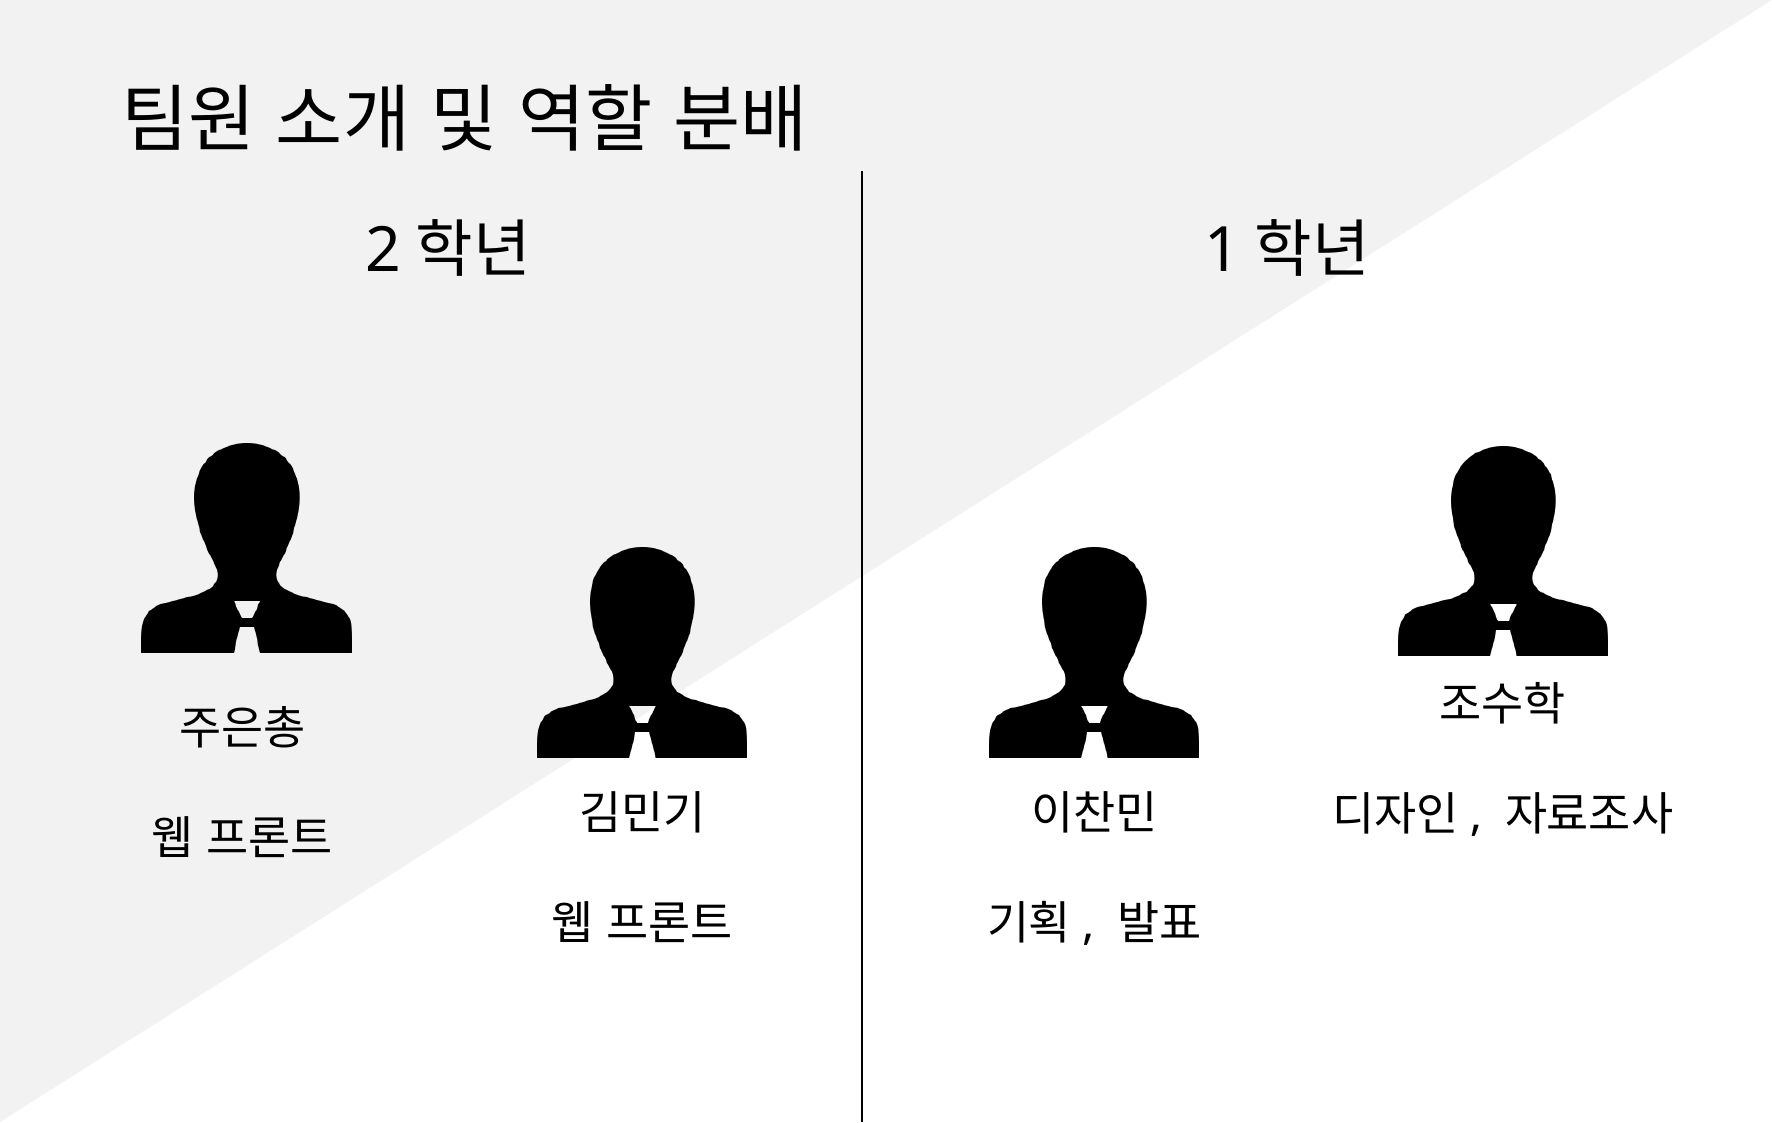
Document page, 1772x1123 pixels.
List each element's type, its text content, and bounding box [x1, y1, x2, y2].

text_box 주은총 웹 프론트 [106, 691, 378, 871]
text_box 2학년 [350, 201, 719, 292]
text_box 1학년 [1189, 201, 1557, 292]
picture [537, 547, 748, 758]
text_box 김민기 웹 프론트 [506, 776, 778, 957]
text_box 조수학 디자인, 자료조사 [1299, 666, 1707, 847]
picture [141, 442, 352, 654]
text_box 팀원 소개 및 역할 분배 [106, 64, 1205, 343]
picture [1397, 445, 1608, 657]
text_box 이찬민 기획, 발표 [941, 776, 1248, 957]
picture [989, 547, 1200, 758]
